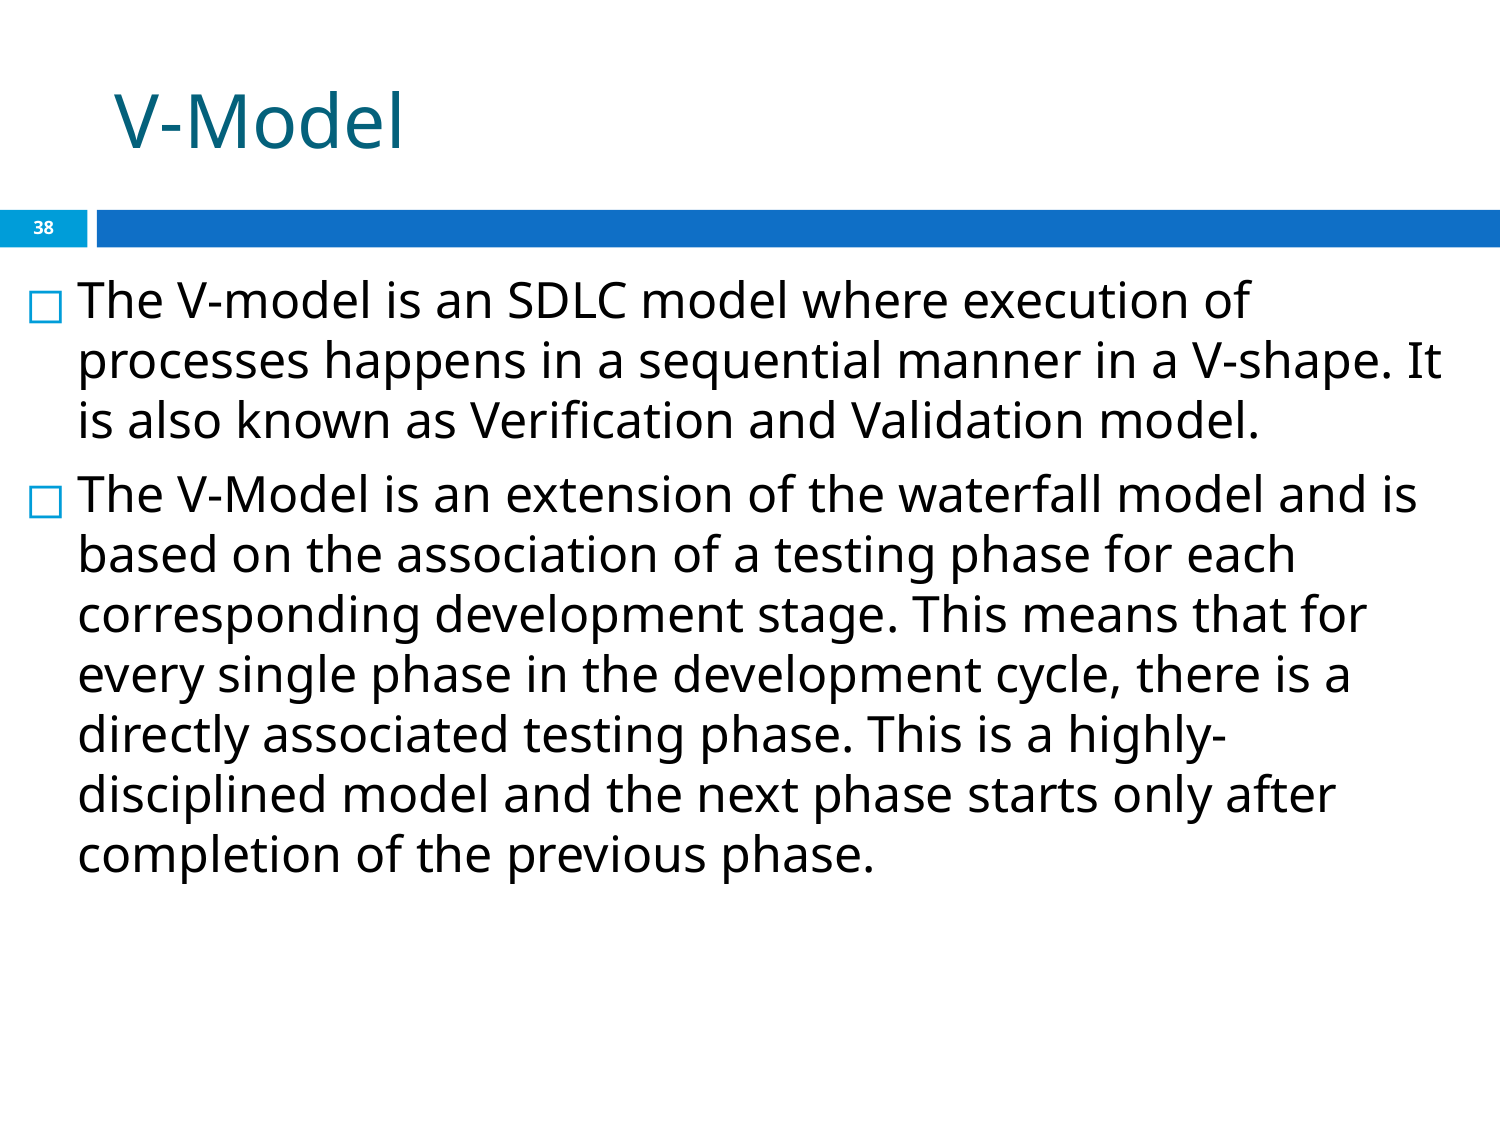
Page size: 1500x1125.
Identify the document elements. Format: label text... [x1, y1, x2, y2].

title V-Model [99, 37, 1438, 200]
list The V-model is an SDLC model where execution of processes happens in a sequential manner in a V-shape. It is also known as Verification and Validation model. The V-Model is an extension of the waterfall model and is based on the association of a testing phase for each corresponding development stage. This means that for every single phase in the development cycle, there is a directly associated testing phase. This is a highly-disciplined model and the next phase starts only after completion of the previous phase. [10, 260, 1476, 1011]
slide_number ‹#› [0, 208, 88, 249]
